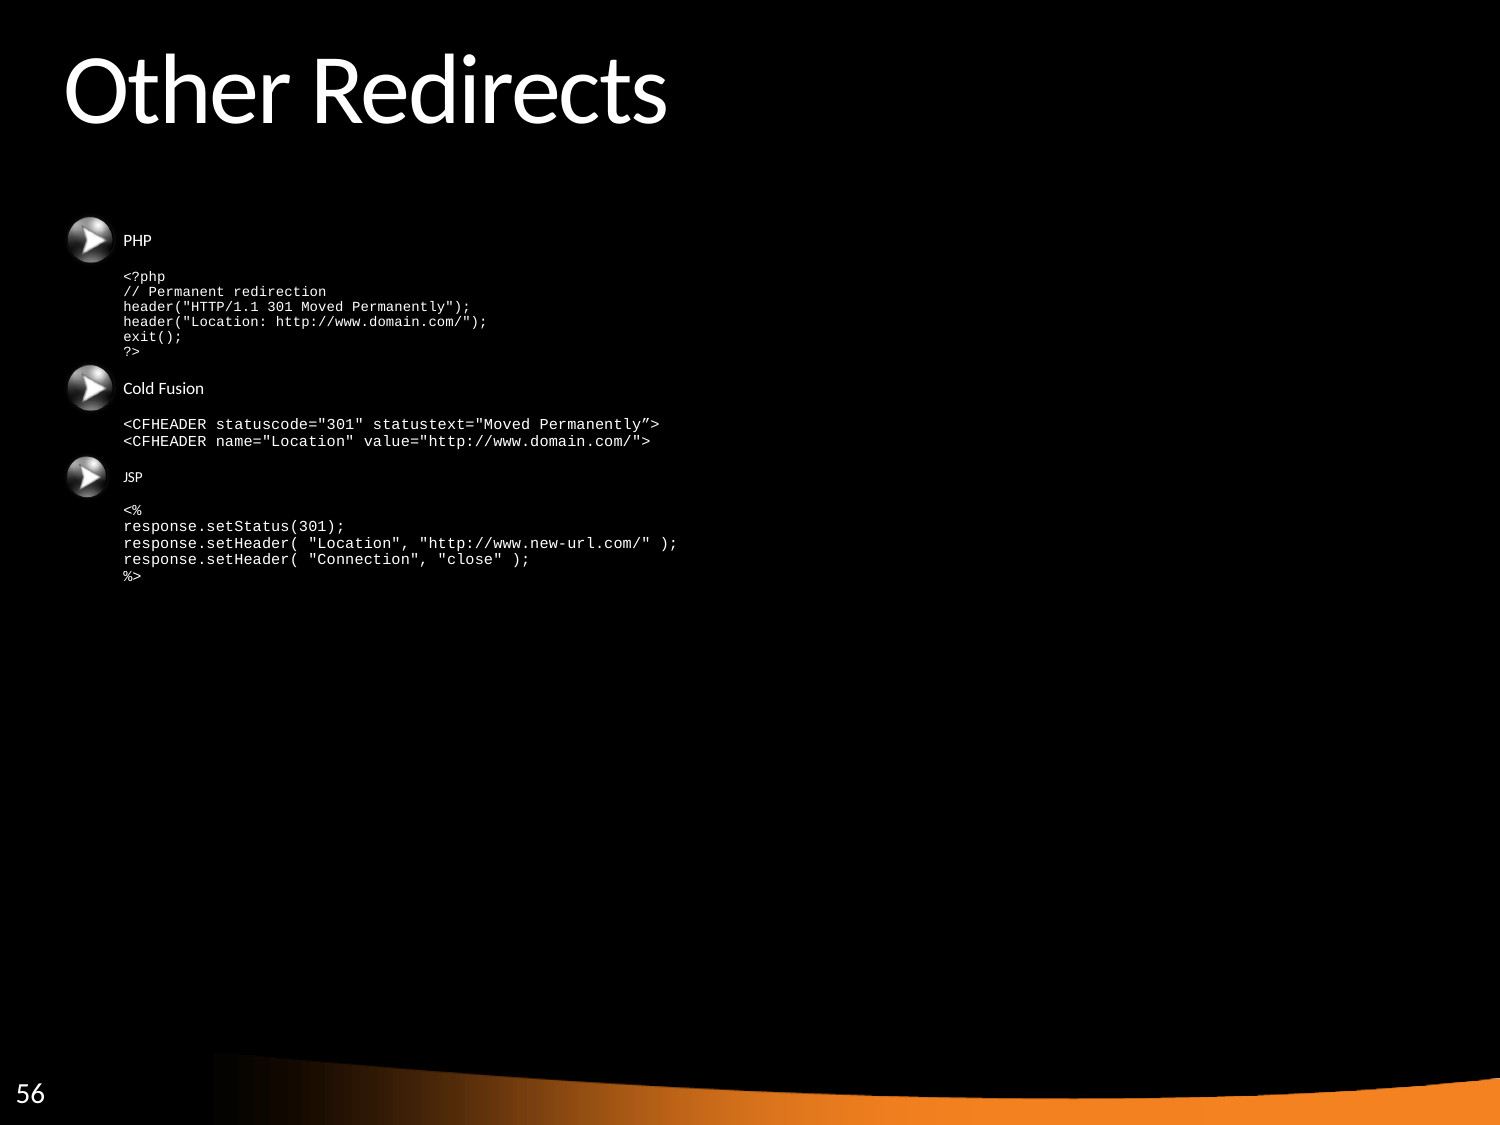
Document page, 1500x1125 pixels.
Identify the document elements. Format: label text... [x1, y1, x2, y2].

title Other Redirects [63, 37, 1438, 147]
list PHP <?php // Permanent redirection header("HTTP/1.1 301 Moved Permanently"); header("Location: http://www.domain.com/"); exit(); ?> Cold Fusion <CFHEADER statuscode="301" statustext="Moved Permanently”> <CFHEADER name="Location" value="http://www.domain.com/"> JSP <% response.setStatus(301); response.setHeader( "Location", "http://www.new-url.com/" ); response.setHeader( "Connection", "close" ); %> [62, 231, 1438, 595]
picture [0, 0, 1500, 1125]
